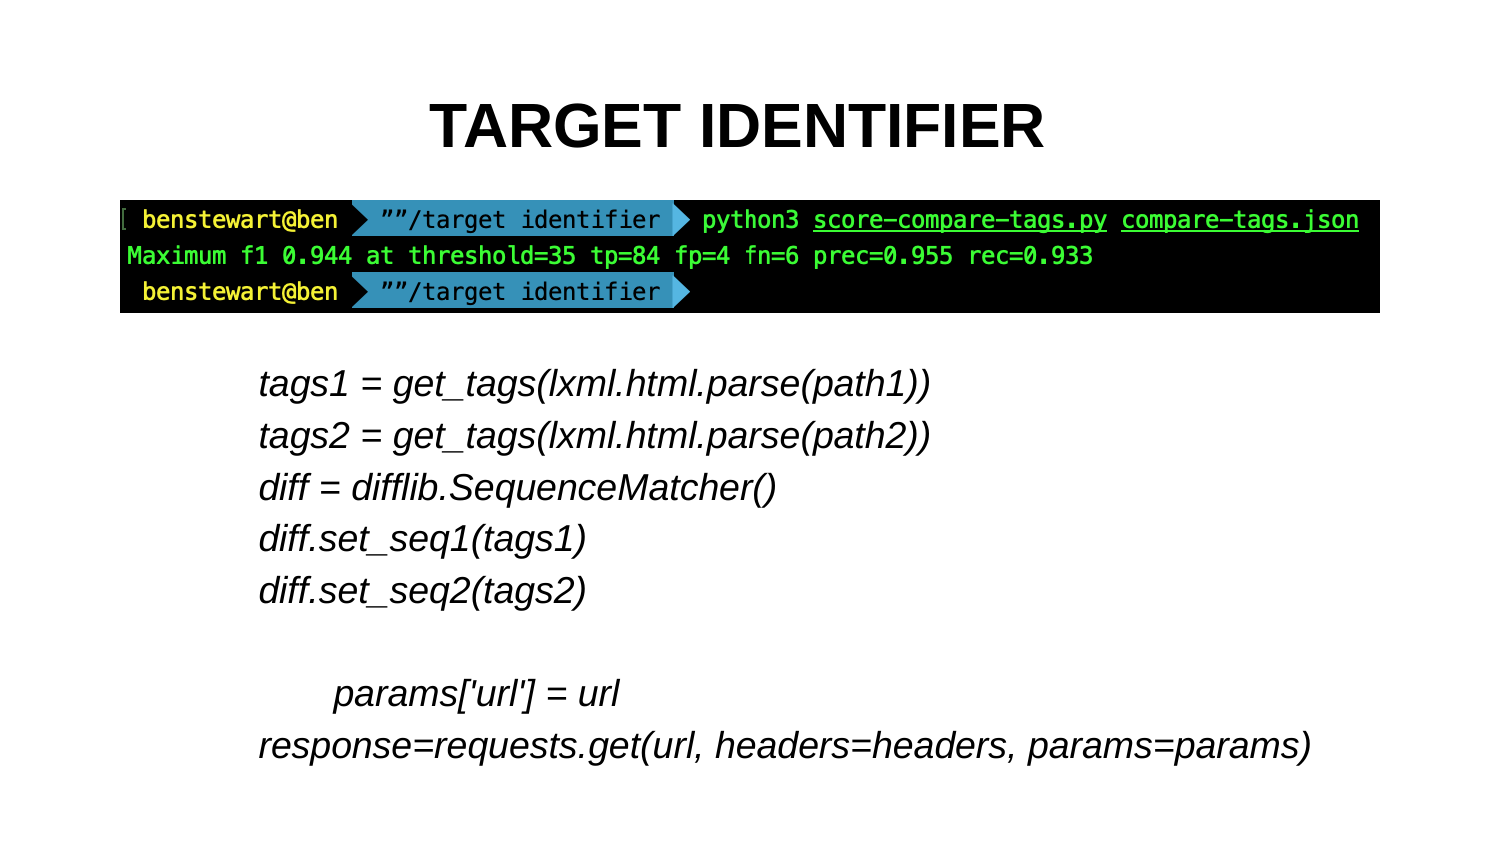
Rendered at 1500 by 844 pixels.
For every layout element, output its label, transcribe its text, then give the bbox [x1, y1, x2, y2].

picture [119, 200, 1381, 313]
title TARGET IDENTIFIER [279, 34, 1198, 176]
subtitle tags1 = get_tags(lxml.html.parse(path1)) tags2 = get_tags(lxml.html.parse(path2)) diff = difflib.SequenceMatcher() diff.set_seq1(tags1) diff.set_seq2(tags2) params['url'] = url response=requests.get(url, headers=headers, params=params) [168, 337, 1332, 787]
